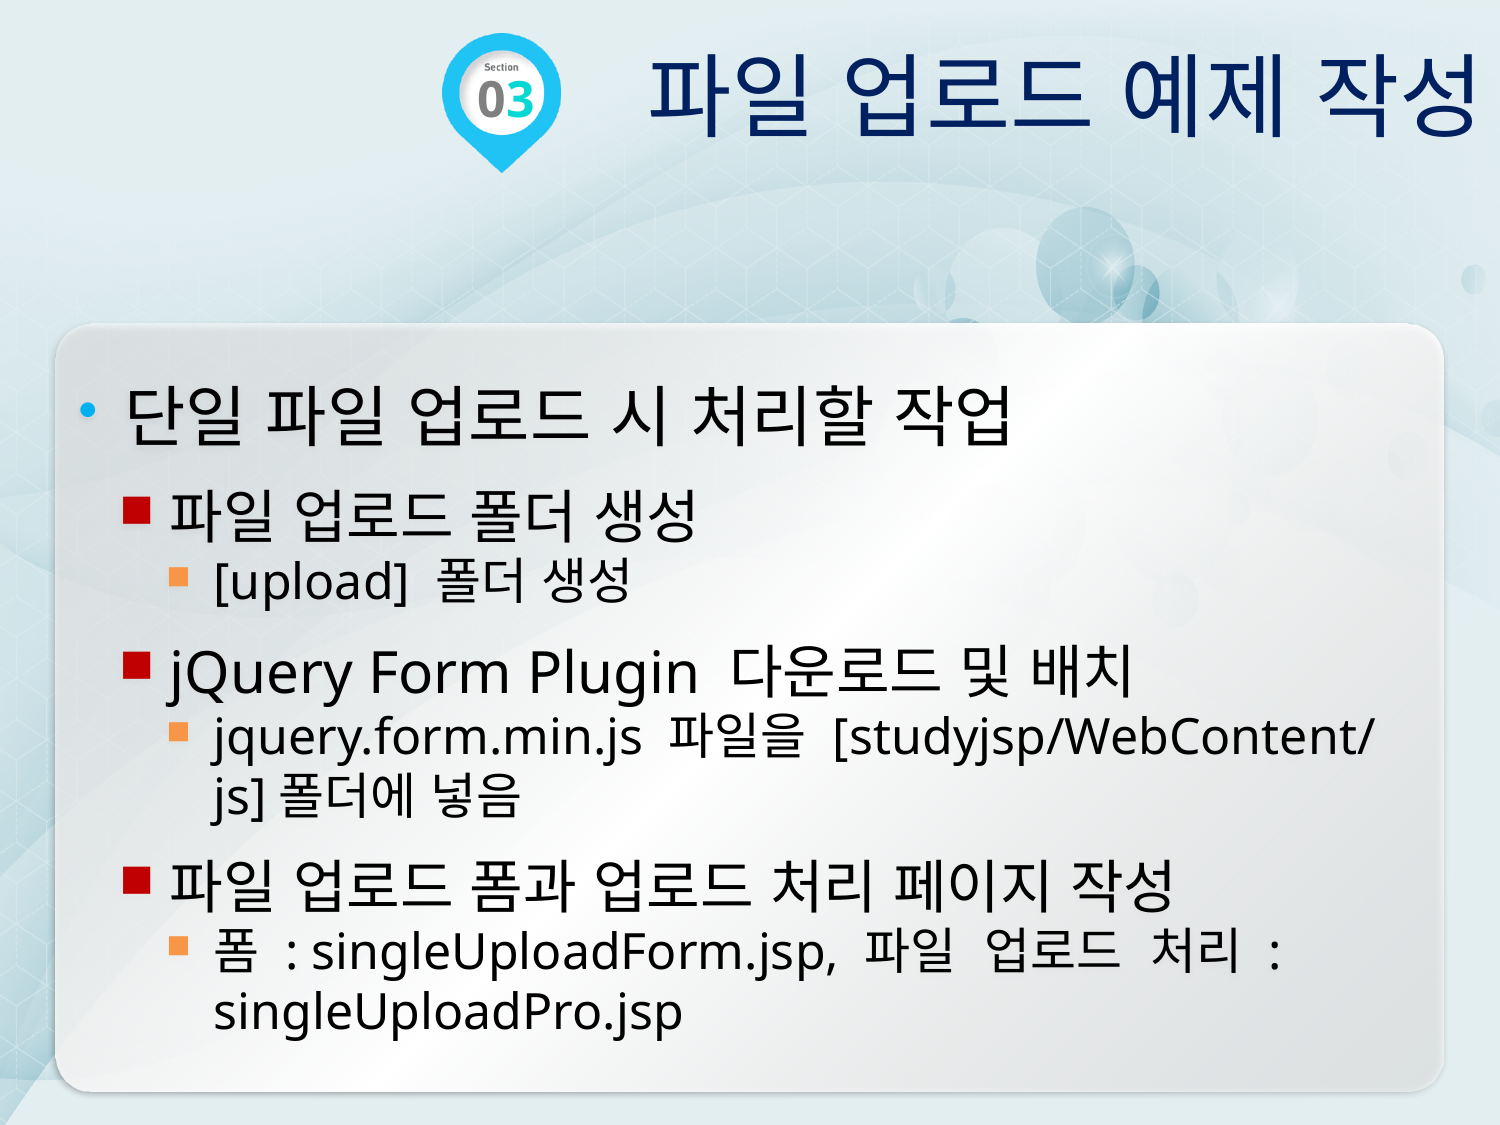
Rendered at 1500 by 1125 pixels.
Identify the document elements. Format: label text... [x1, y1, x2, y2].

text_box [442, 33, 562, 173]
text_box 단일 파일 업로드 시 처리할 작업 파일 업로드 폴더 생성 [upload] 폴더 생성 jQuery Form Plugin 다운로드 및 배치 jquery.form.min.js 파일을 [studyjsp/WebContent/js]폴더에 넣음 파일 업로드 폼과 업로드 처리 페이지 작성 폼 : singleUploadForm.jsp, 파일 업로드 처리 : singleUploadPro.jsp [53, 321, 1446, 1094]
title 파일 업로드 예제 작성 [0, 0, 1500, 188]
